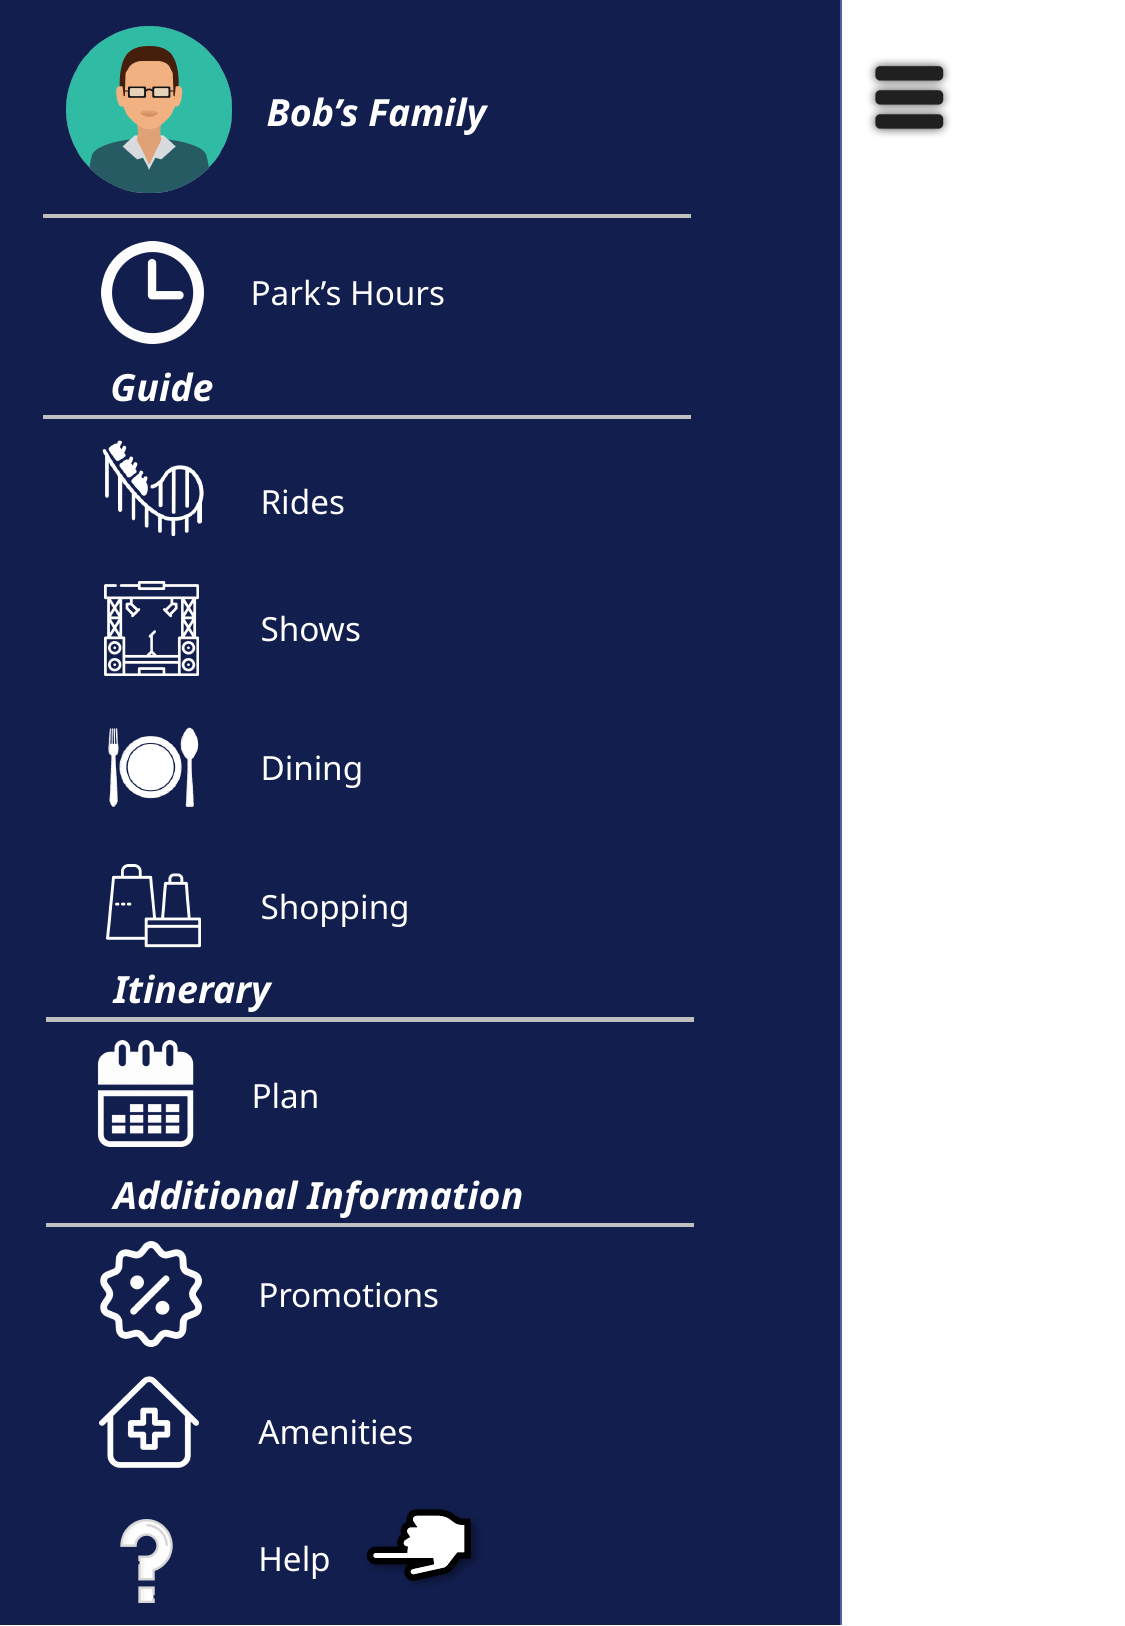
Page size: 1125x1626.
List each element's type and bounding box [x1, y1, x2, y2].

picture [865, 56, 953, 139]
text_box [0, 0, 842, 1625]
text_box [842, 0, 968, 150]
